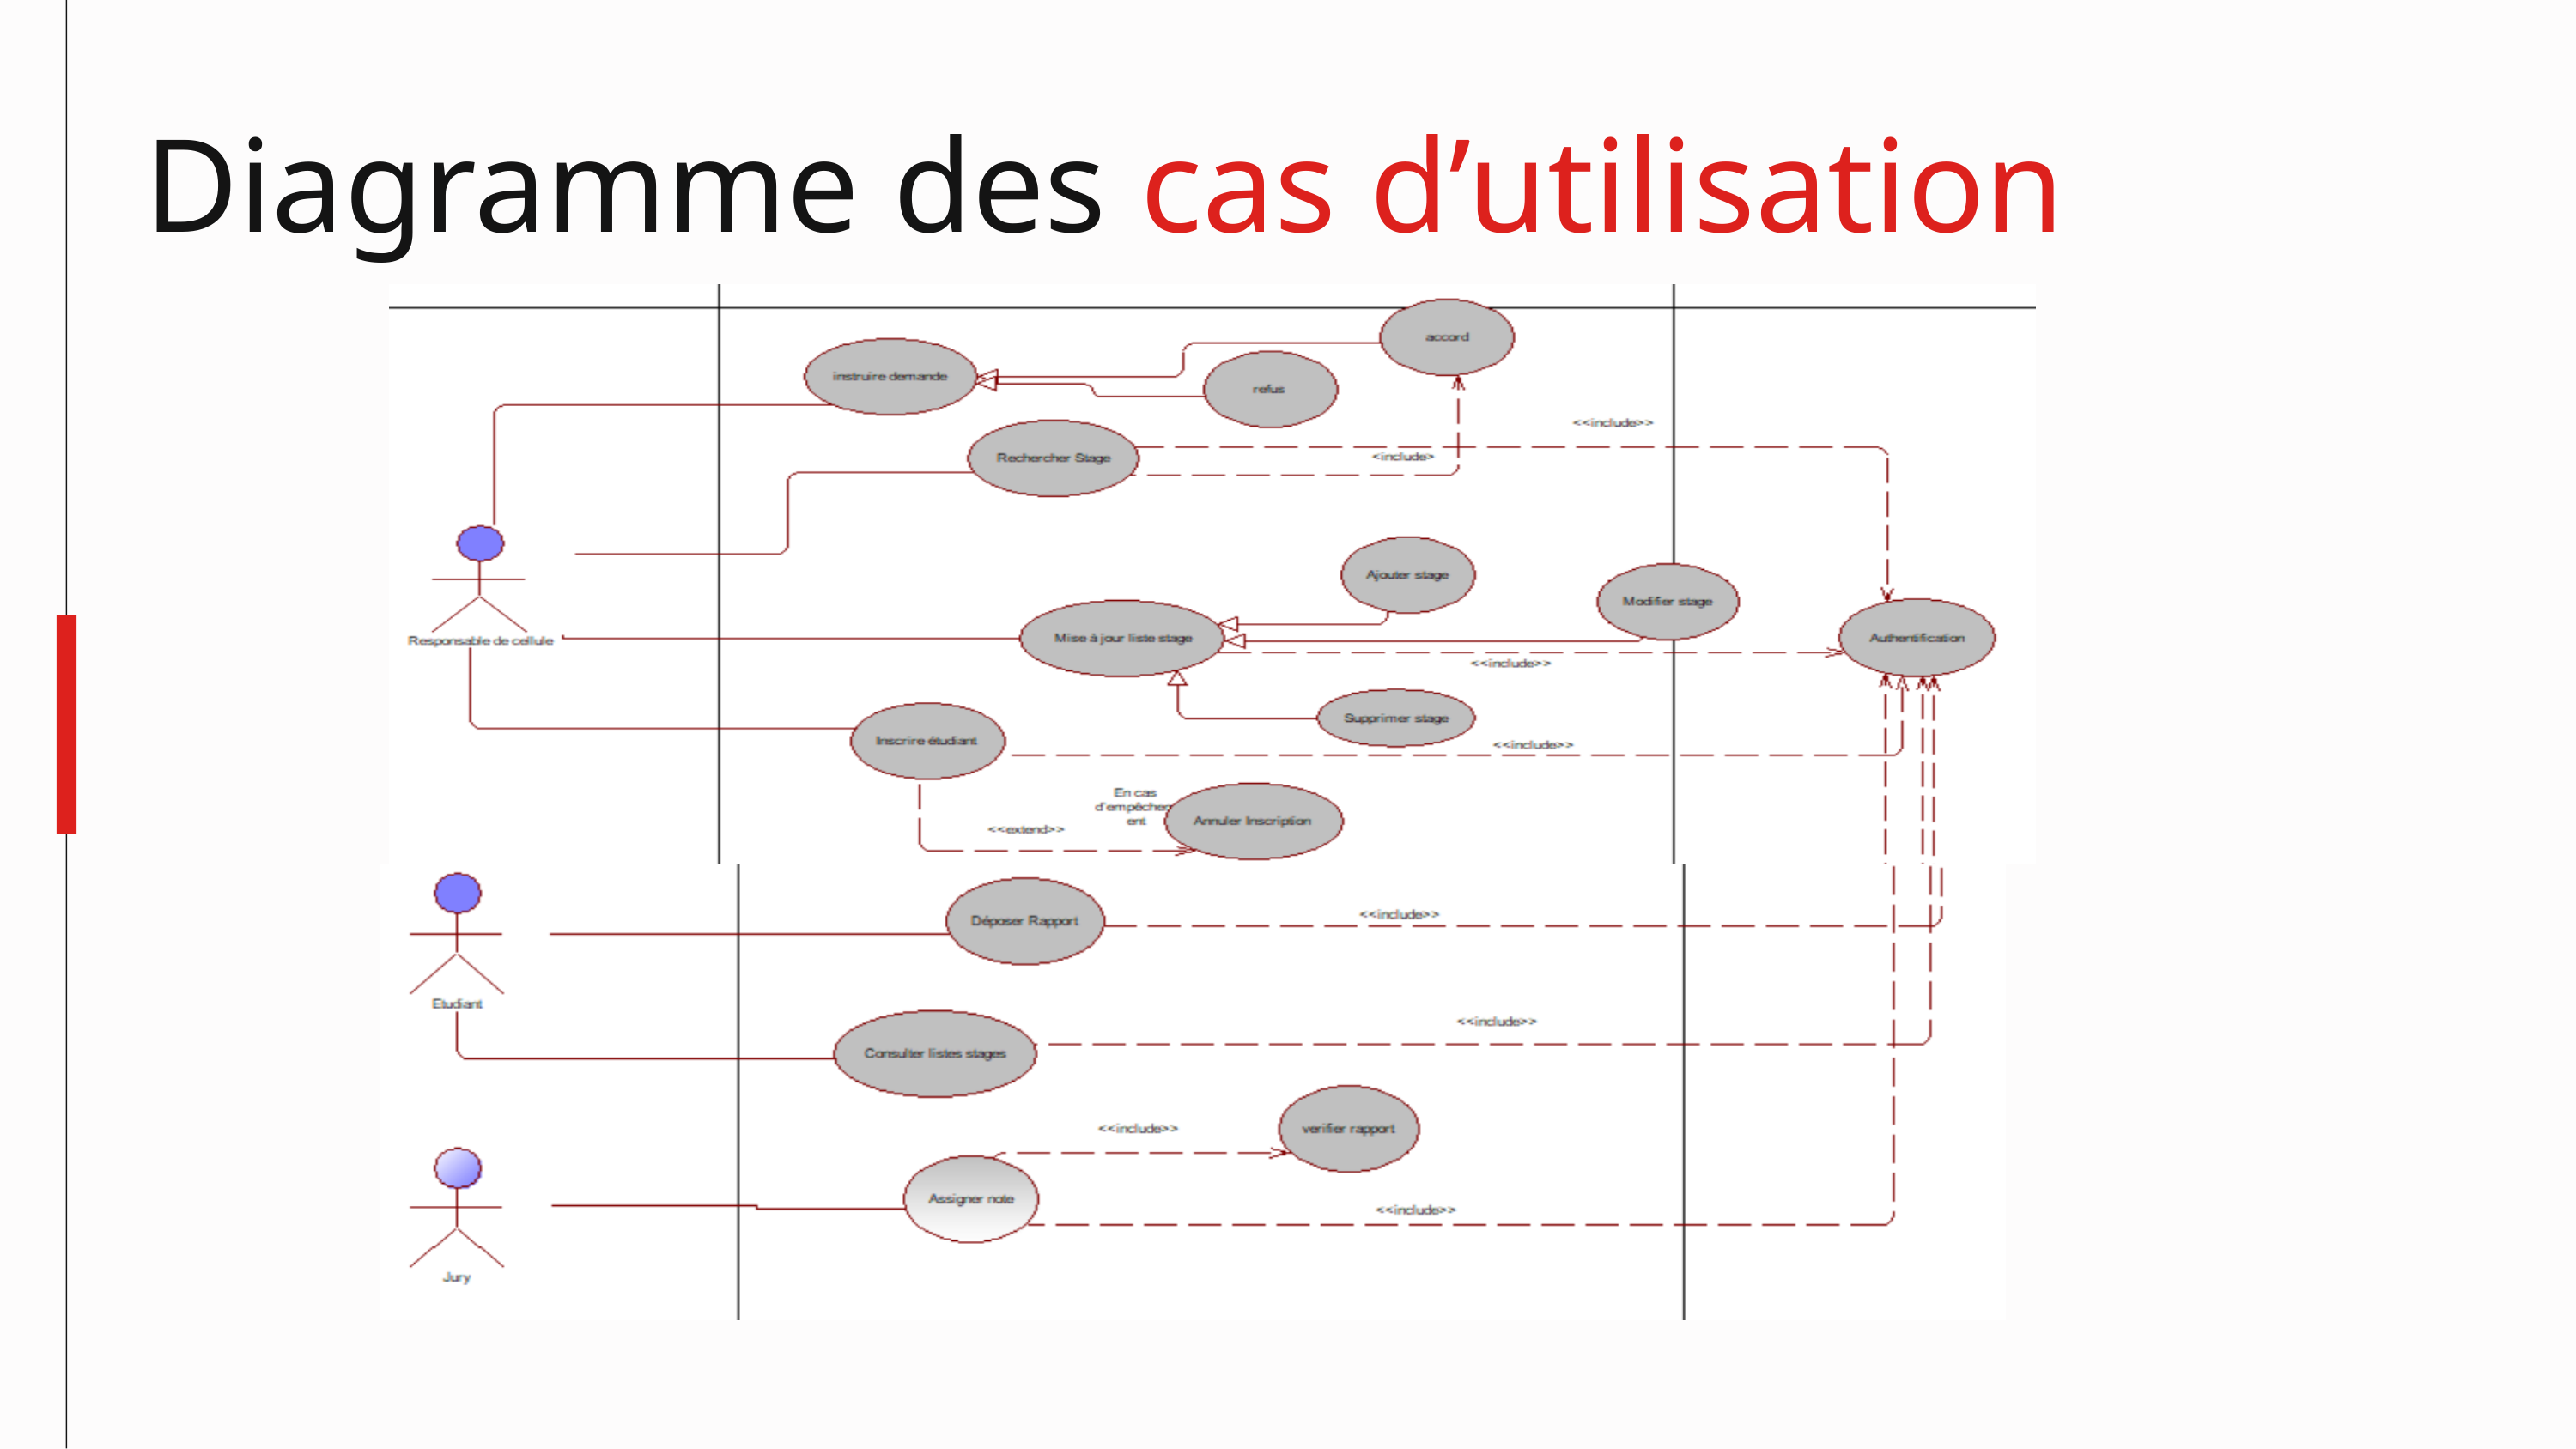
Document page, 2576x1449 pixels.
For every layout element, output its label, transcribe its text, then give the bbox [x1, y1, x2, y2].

text_box Diagramme des cas d’utilisation [144, 103, 2432, 258]
picture [379, 283, 2036, 1320]
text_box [56, 0, 77, 1449]
